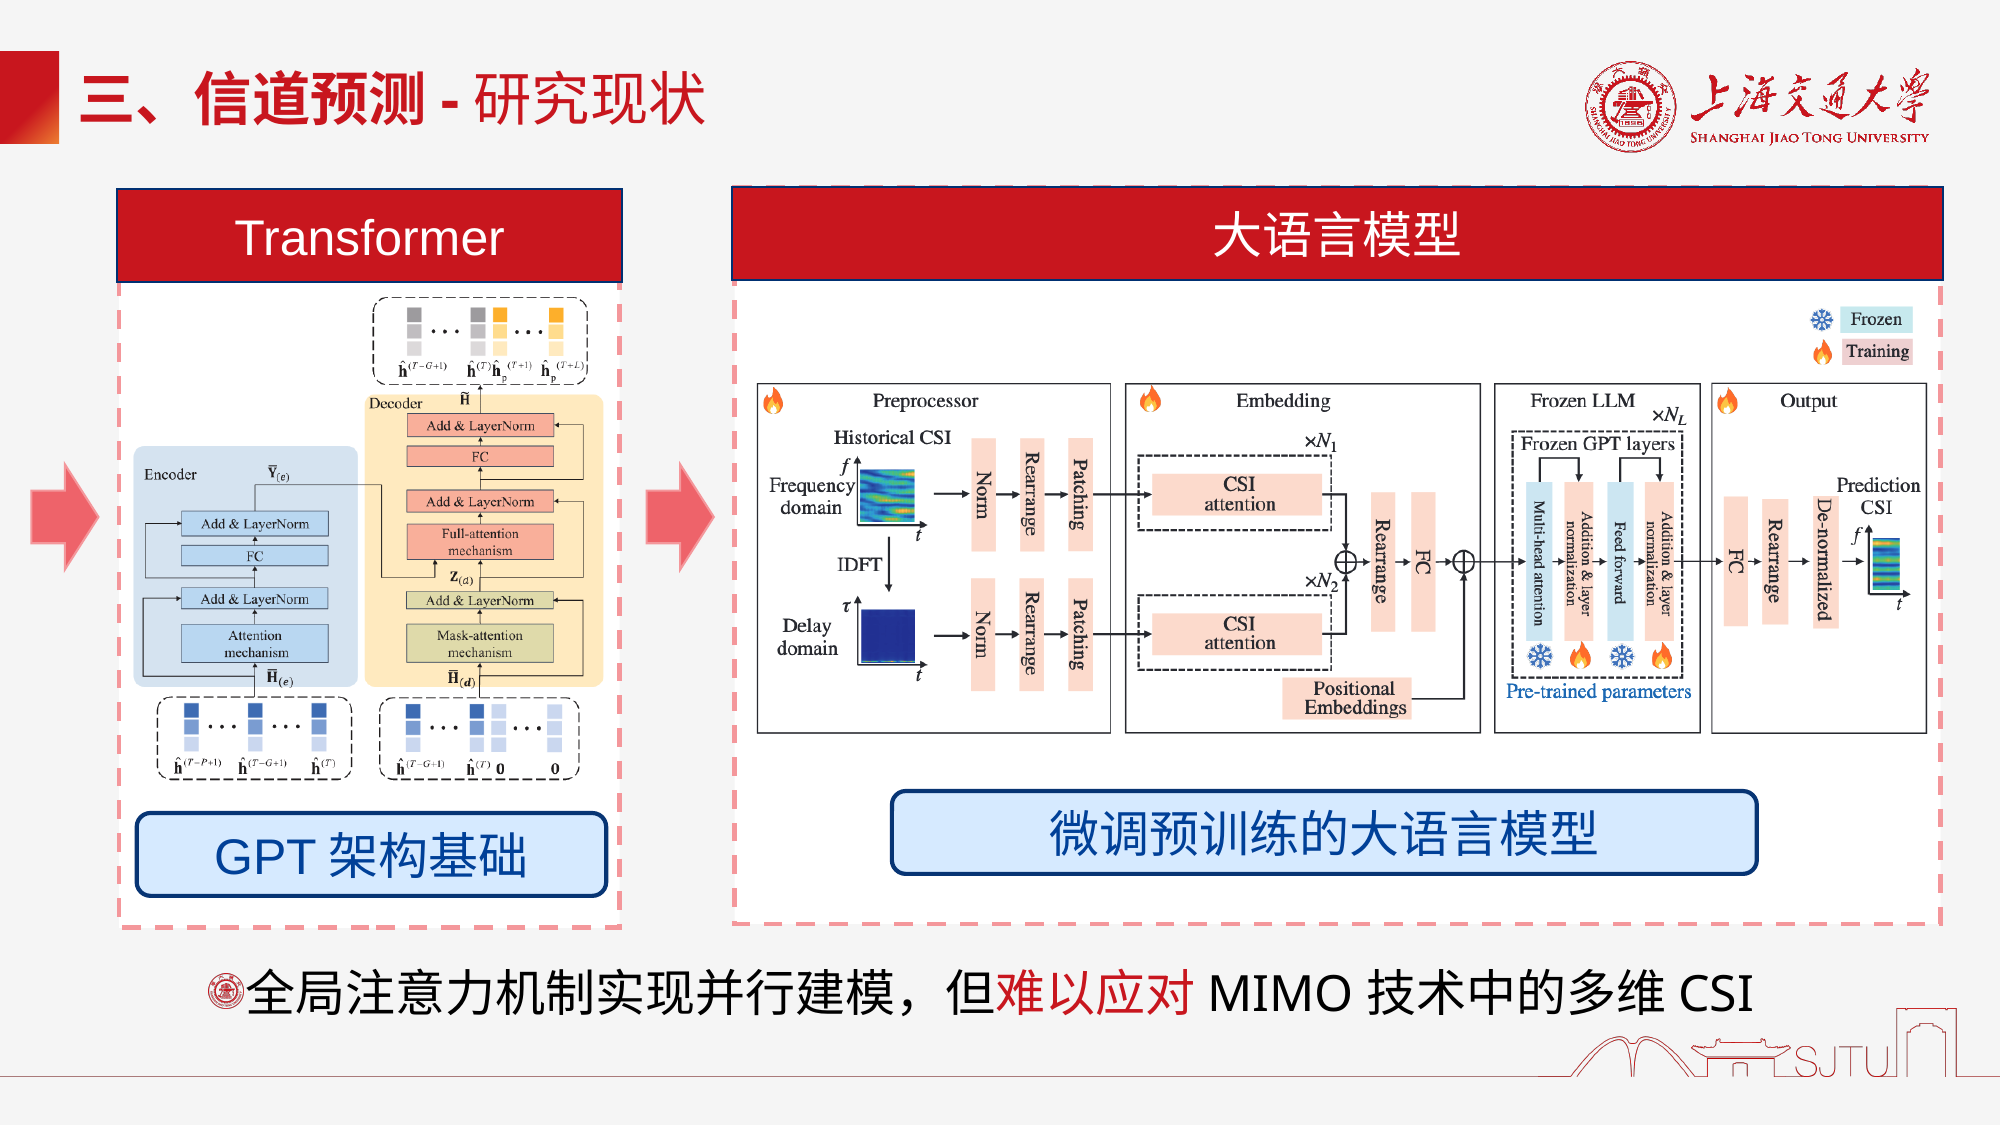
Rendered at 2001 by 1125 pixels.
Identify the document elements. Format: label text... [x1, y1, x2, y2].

text_box [733, 281, 1942, 925]
text_box [30, 460, 100, 574]
picture [747, 287, 1934, 744]
picture [121, 288, 613, 792]
text_box 微调预训练的大语言模型 [891, 790, 1757, 874]
picture [1567, 43, 1946, 168]
text_box 全局注意力机制实现并行建模，但难以应对MIMO技术中的多维CSI [62, 935, 1900, 1029]
text_box [645, 460, 716, 574]
text_box 大语言模型 [731, 186, 1944, 281]
text_box GPT架构基础 [136, 812, 607, 896]
picture [0, 1008, 2000, 1077]
title 三、信道预测-研究现状 [62, 43, 1530, 152]
text_box Transformer [116, 188, 623, 283]
text_box [118, 283, 621, 929]
picture [208, 973, 244, 1009]
